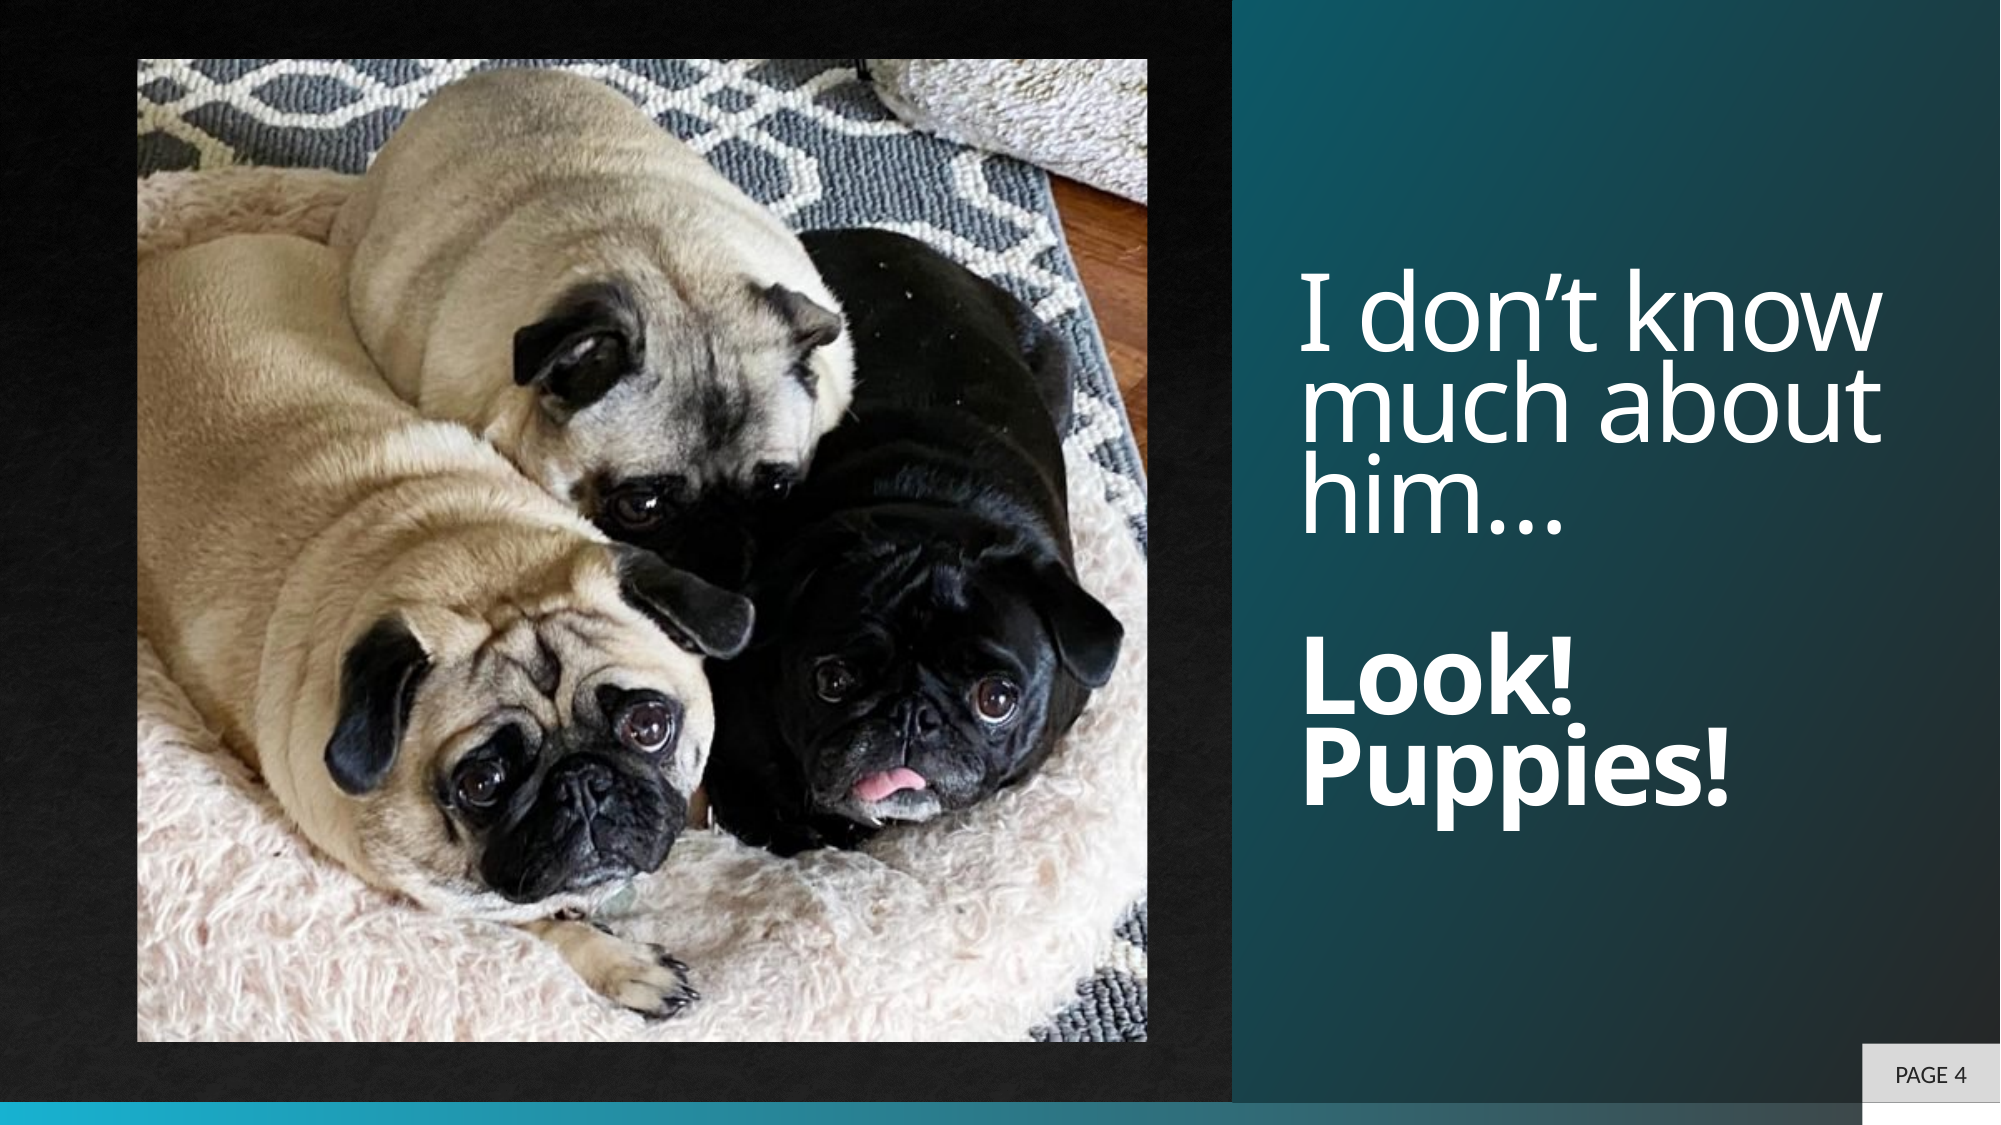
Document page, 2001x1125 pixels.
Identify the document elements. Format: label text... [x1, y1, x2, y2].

picture [0, 0, 1232, 1103]
title I don’t know much about him… Look! Puppies! [1232, 0, 2000, 1103]
slide_number PAGE 4 [1862, 1043, 2000, 1103]
